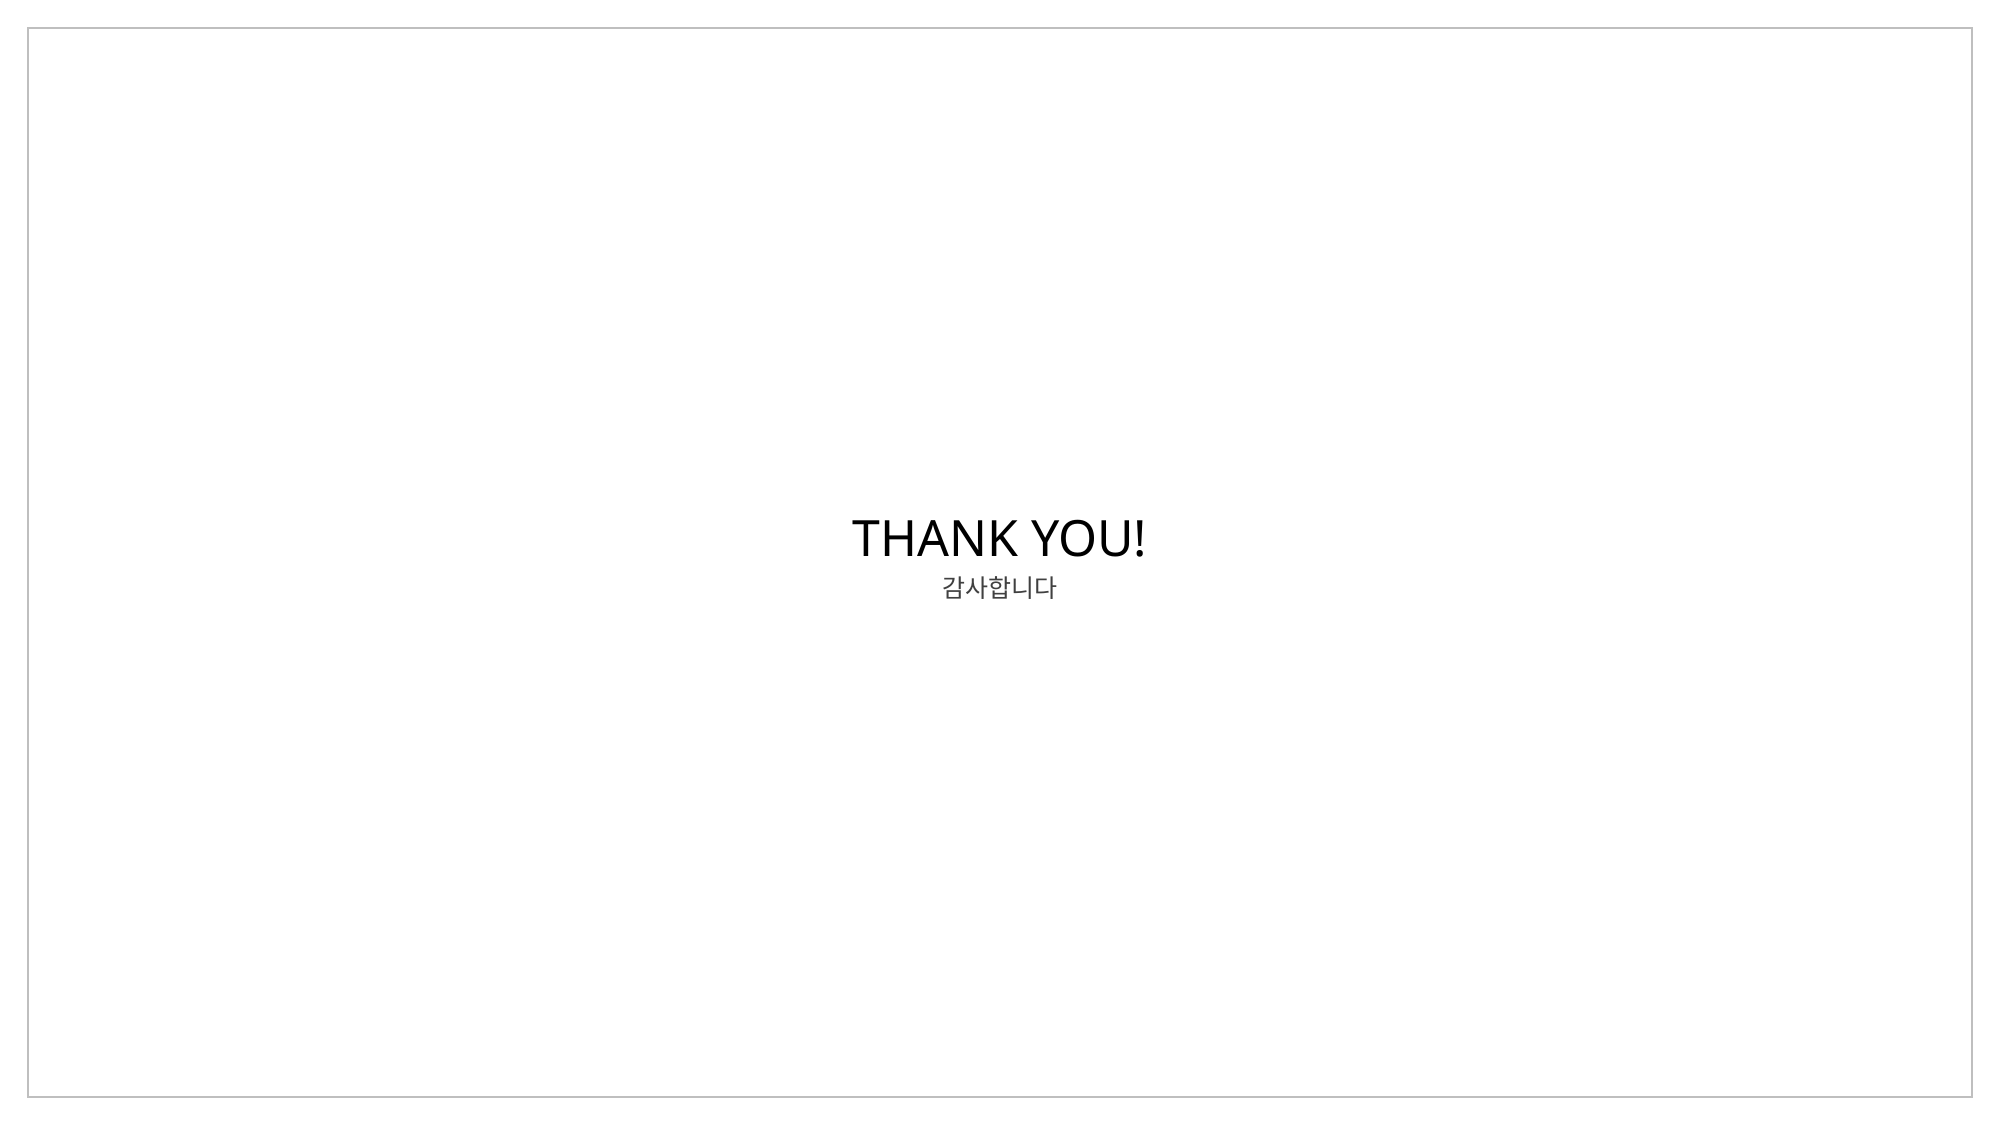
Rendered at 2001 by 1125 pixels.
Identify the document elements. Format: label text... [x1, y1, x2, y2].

text_box THANK YOU! [493, 499, 1507, 575]
text_box [27, 27, 1973, 1098]
text_box 감사합니다 [748, 565, 1252, 610]
